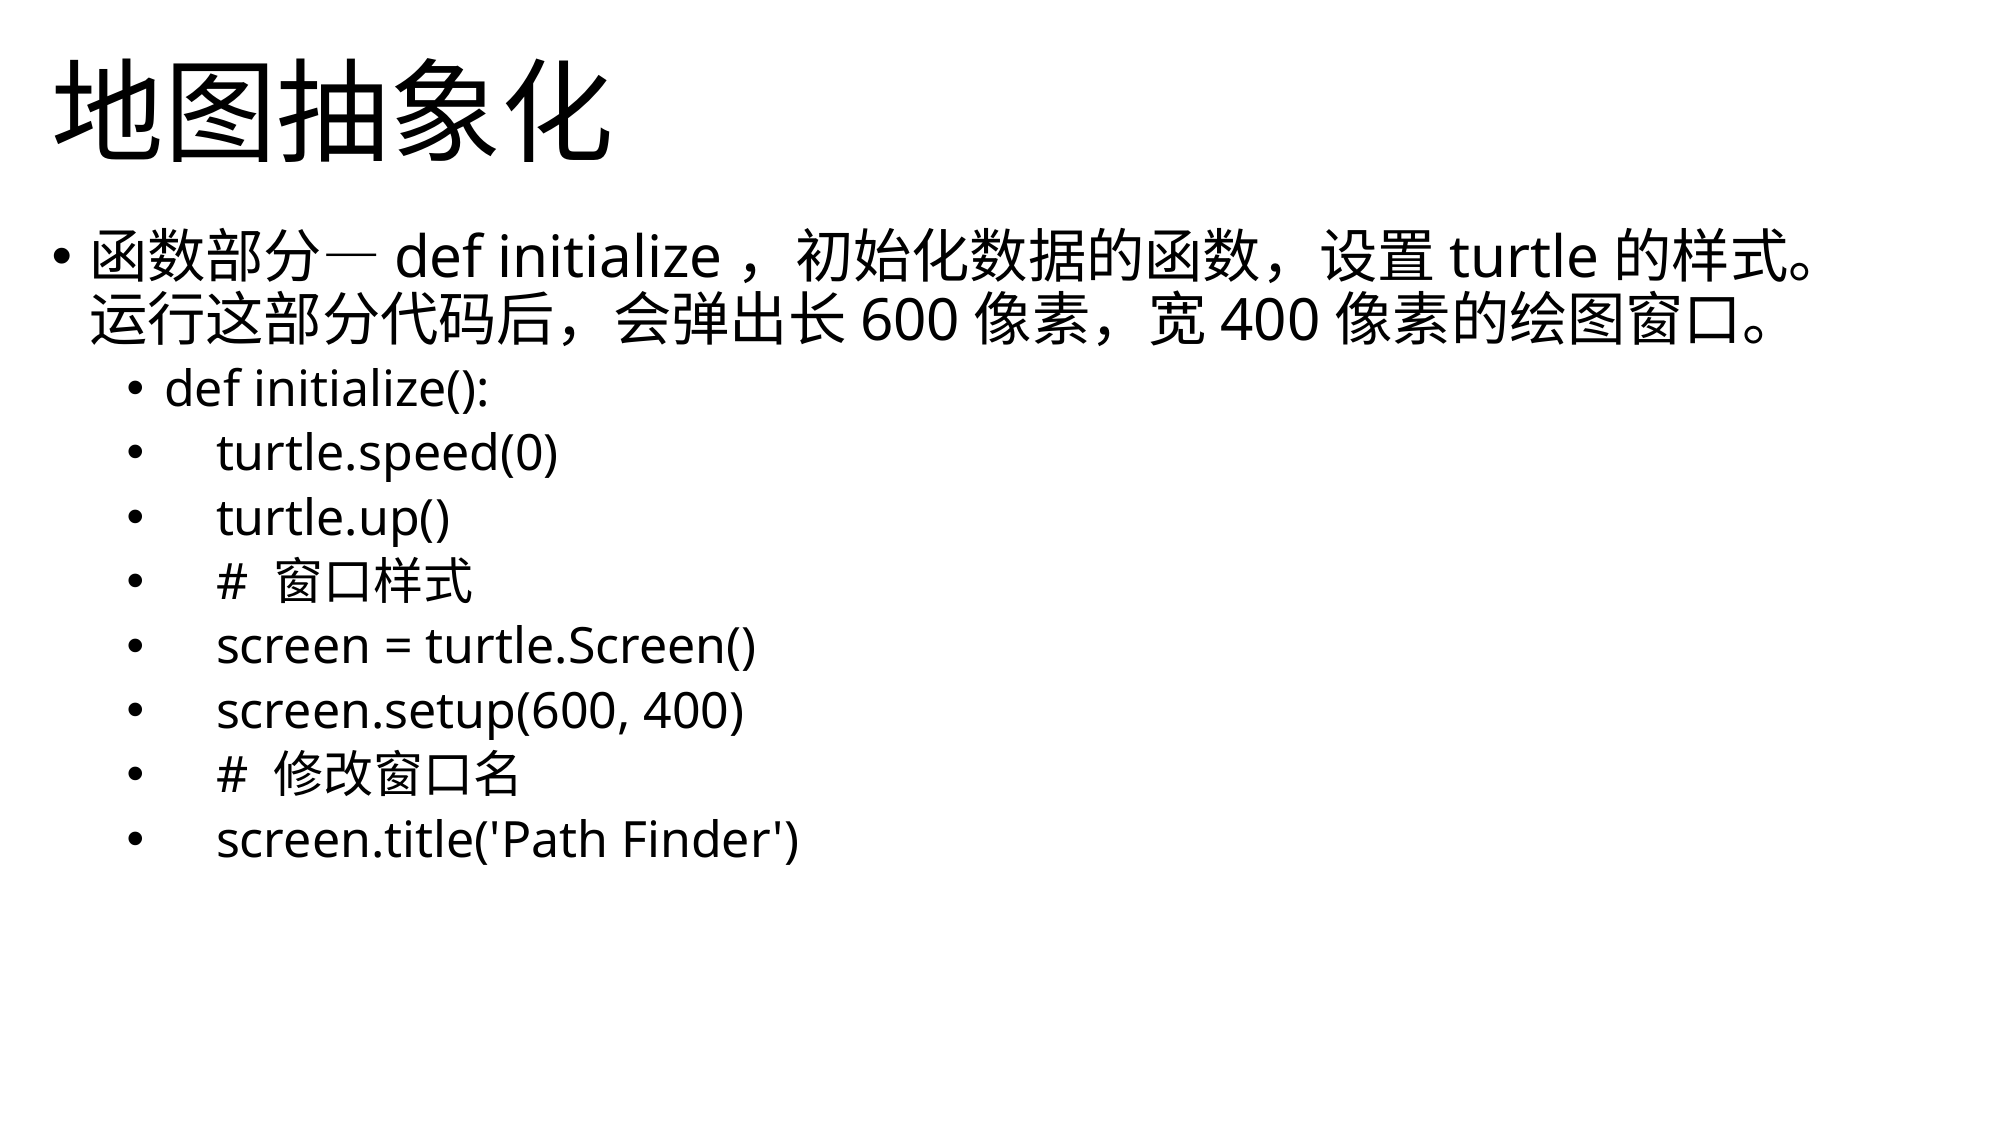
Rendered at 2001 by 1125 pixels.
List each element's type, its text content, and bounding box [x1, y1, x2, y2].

list 函数部分—def initialize，初始化数据的函数，设置turtle的样式。运行这部分代码后，会弹出长600像素，宽400像素的绘图窗口。 def initialize(): turtle.speed(0) turtle.up() # 窗口样式 screen = turtle.Screen() screen.setup(600, 400) # 修改窗口名 screen.title('Path Finder') [36, 219, 1863, 1111]
title 地图抽象化 [36, 13, 1863, 219]
